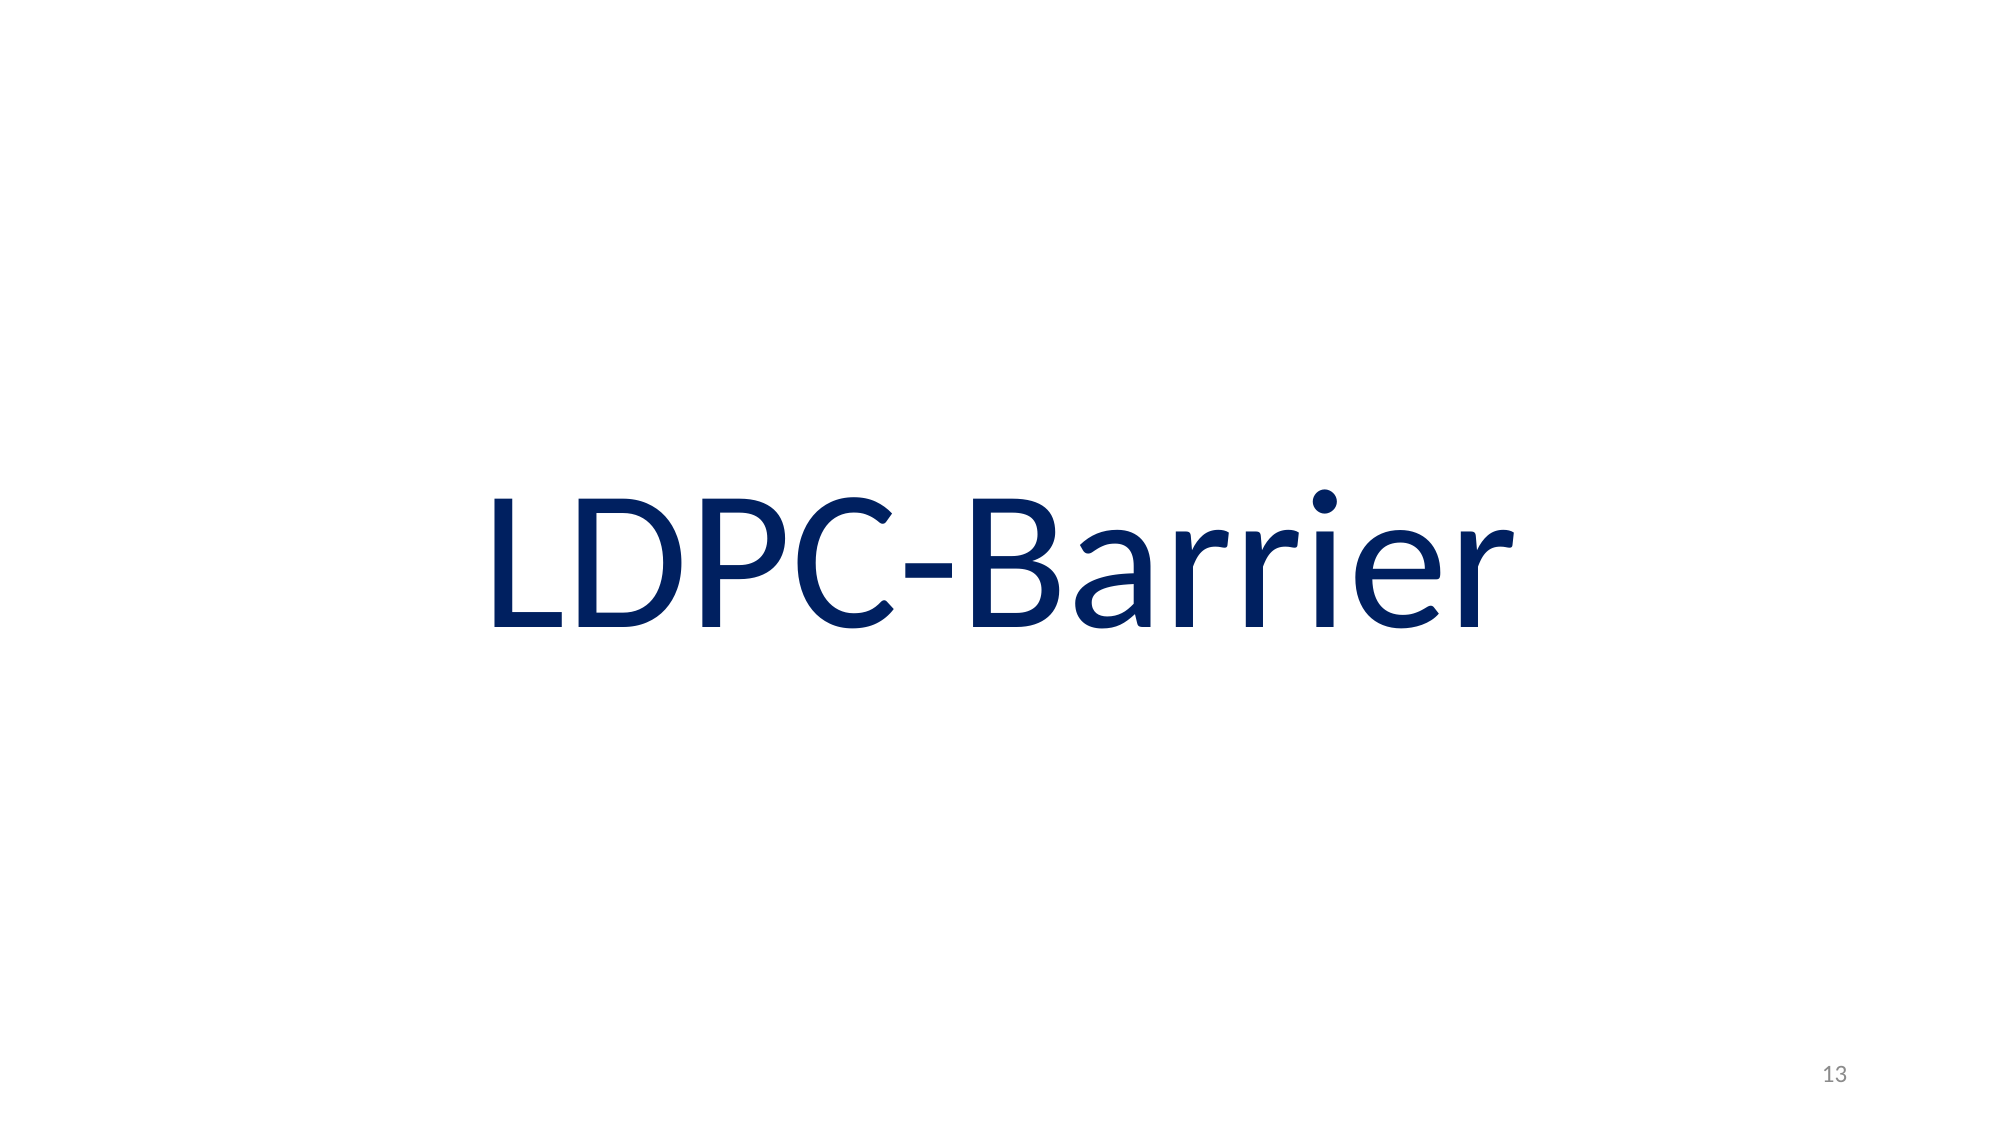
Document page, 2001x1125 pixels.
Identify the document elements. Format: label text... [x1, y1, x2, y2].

title LDPC-Barrier [99, 303, 1900, 822]
slide_number 13 [1412, 1042, 1863, 1103]
